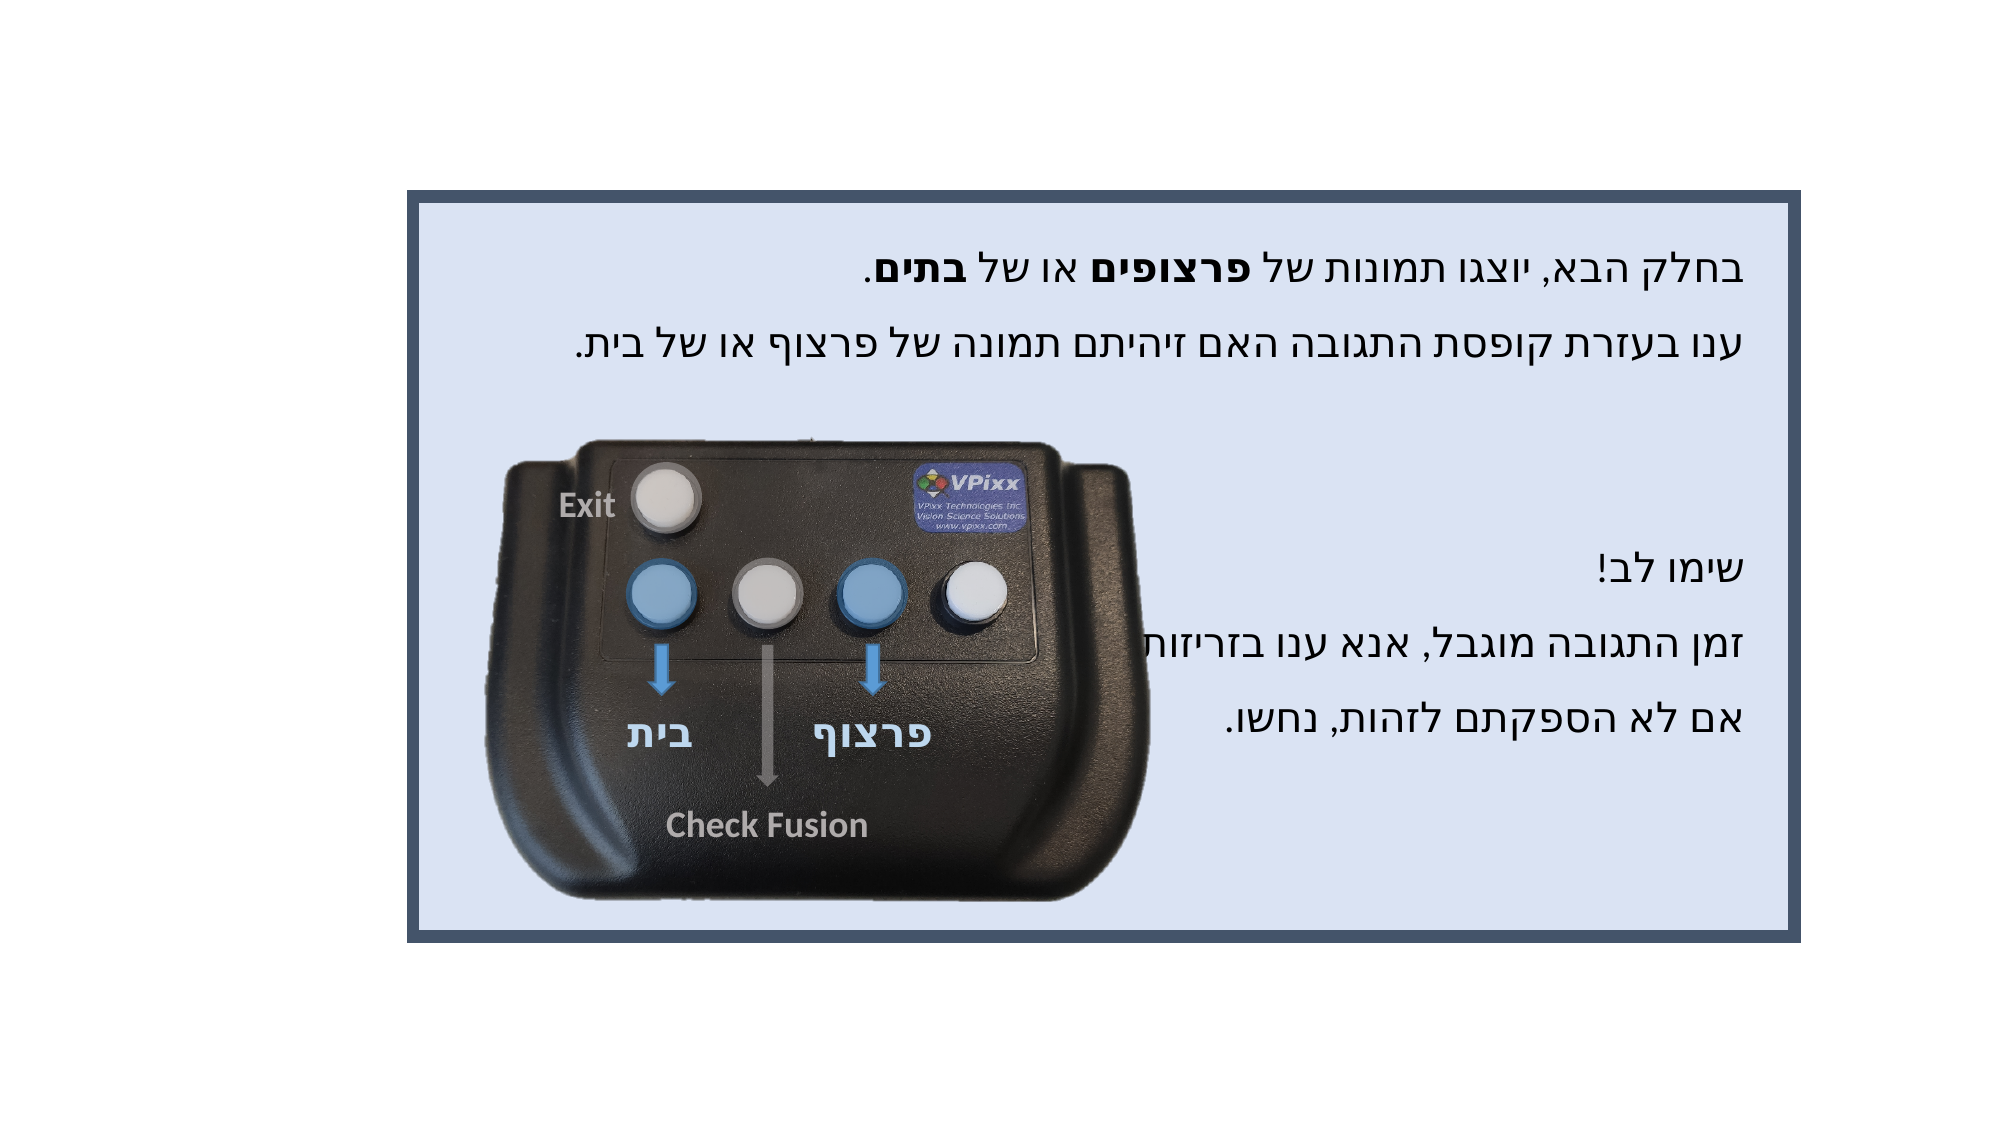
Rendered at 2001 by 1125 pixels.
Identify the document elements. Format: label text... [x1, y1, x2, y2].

text_box [412, 195, 1796, 938]
text_box בחלק הבא, יוצגו תמונות של פרצופים או של בתים. ענו בעזרת קופסת התגובה האם זיהיתם תמונה של פרצוף או של בית. שימו לב! זמן התגובה מוגבל, אנא ענו בזריזות. אם לא הספקתם לזהות, נחשו. [424, 208, 1760, 749]
picture [467, 420, 1162, 913]
